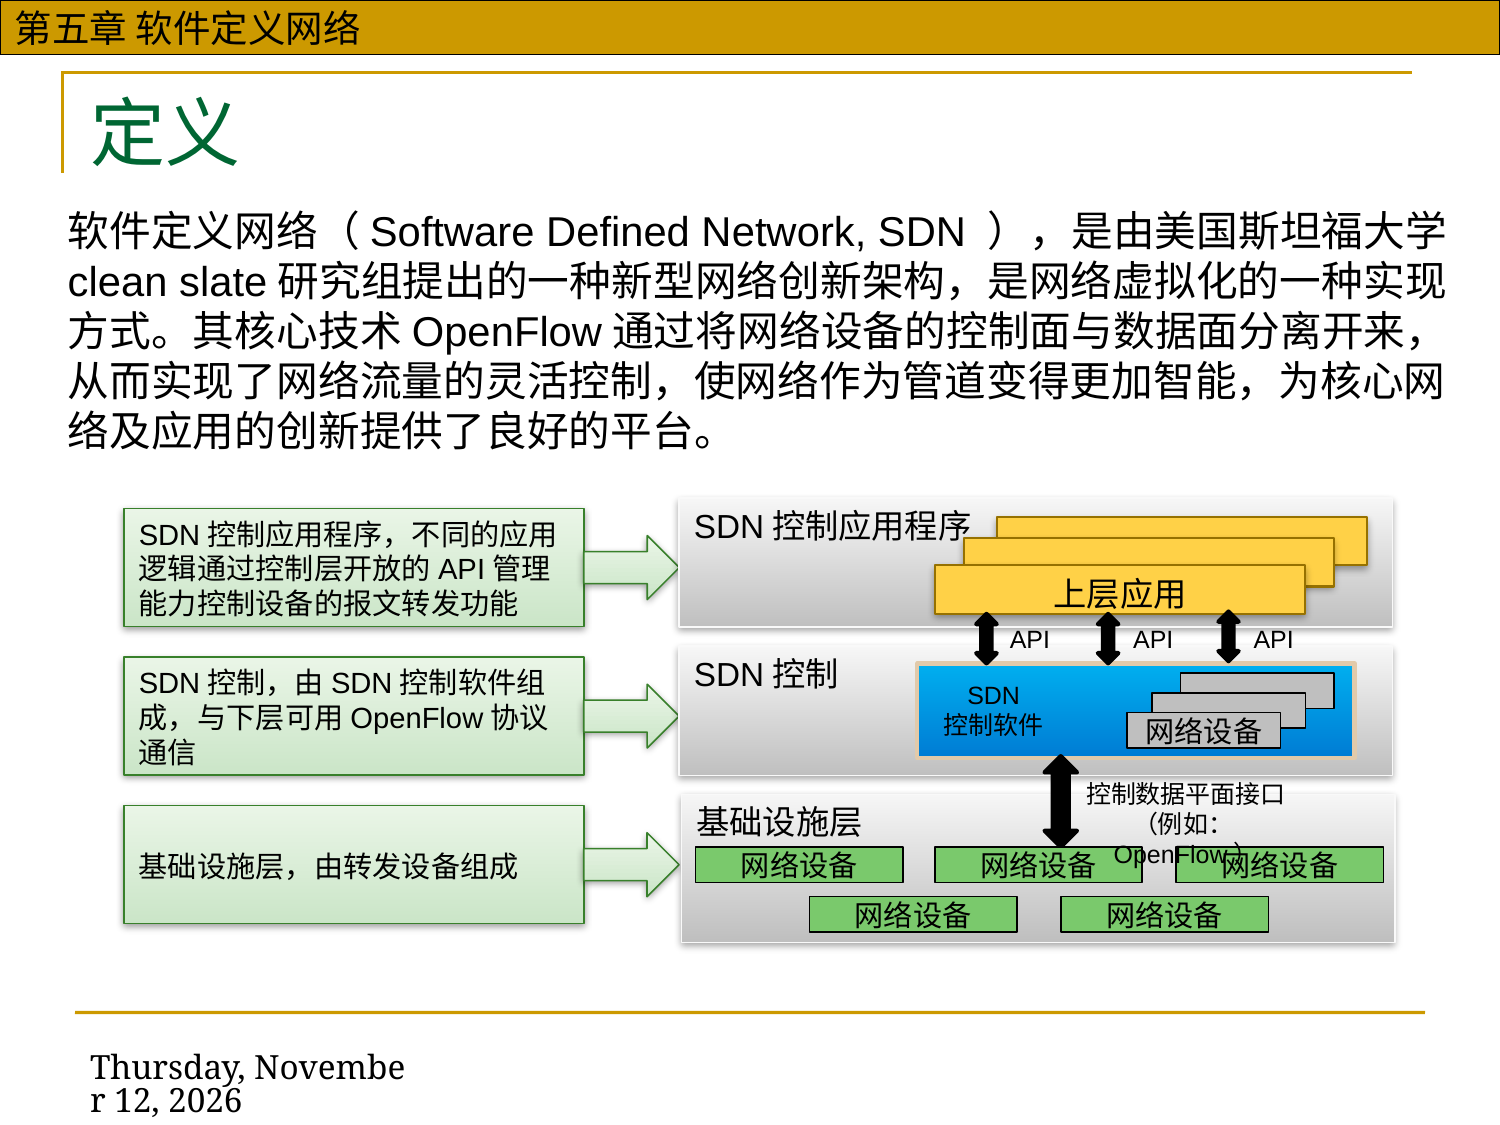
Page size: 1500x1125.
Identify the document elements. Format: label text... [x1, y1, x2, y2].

text_box [1095, 611, 1118, 666]
text_box SDN控制 [1069, 645, 1393, 776]
text_box [1042, 754, 1079, 841]
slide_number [74, 1023, 426, 1100]
text_box [963, 538, 1335, 587]
text_box 网络设备 [809, 896, 1017, 933]
text_box [582, 534, 673, 601]
text_box SDN控制，由SDN控制软件组成，与下层可用OpenFlow协议通信 [123, 656, 585, 776]
text_box API [1118, 616, 1201, 661]
text_box [582, 683, 673, 749]
text_box SDN控制应用程序 [678, 497, 1393, 628]
text_box [1151, 692, 1306, 729]
text_box [974, 611, 995, 666]
text_box [1180, 672, 1335, 709]
text_box 上层应用 [934, 565, 1306, 615]
text_box 控制数据平面接口 （例如：OpenFlow） [1051, 771, 1321, 877]
text_box SDN控制应用程序，不同的应用逻辑通过控制层开放的API管理能力控制设备的报文转发功能 [123, 508, 585, 627]
text_box 基础设施层 [681, 794, 1396, 943]
text_box API [995, 616, 1077, 661]
text_box API [1238, 616, 1321, 661]
text_box 网络设备 [1061, 896, 1269, 933]
text_box SDN 控制软件 [926, 672, 1062, 748]
text_box [915, 661, 1357, 760]
text_box 定义 [75, 78, 256, 183]
text_box [1216, 609, 1241, 664]
text_box SDN控制 [678, 645, 1052, 776]
text_box 基础设施层，由转发设备组成 [123, 805, 585, 924]
text_box 网络设备 [695, 846, 903, 883]
text_box [996, 516, 1368, 566]
text_box 网络设备 [1127, 712, 1281, 748]
text_box [582, 831, 676, 898]
text_box 软件定义网络（Software Defined Network, SDN ），是由美国斯坦福大学clean slate研究组提出的一种新型网络创新架构，是网络虚拟化的一种实现方式。其核心技术OpenFlow通过将网络设备的控制面与数据面分离开来，从而实现了网络流量的灵活控制，使网络作为管道变得更加智能，为核心网络及应用的创新提供了良好的平台。 [53, 197, 1467, 462]
text_box 网络设备 [934, 846, 1143, 883]
text_box 网络设备 [1176, 846, 1384, 883]
